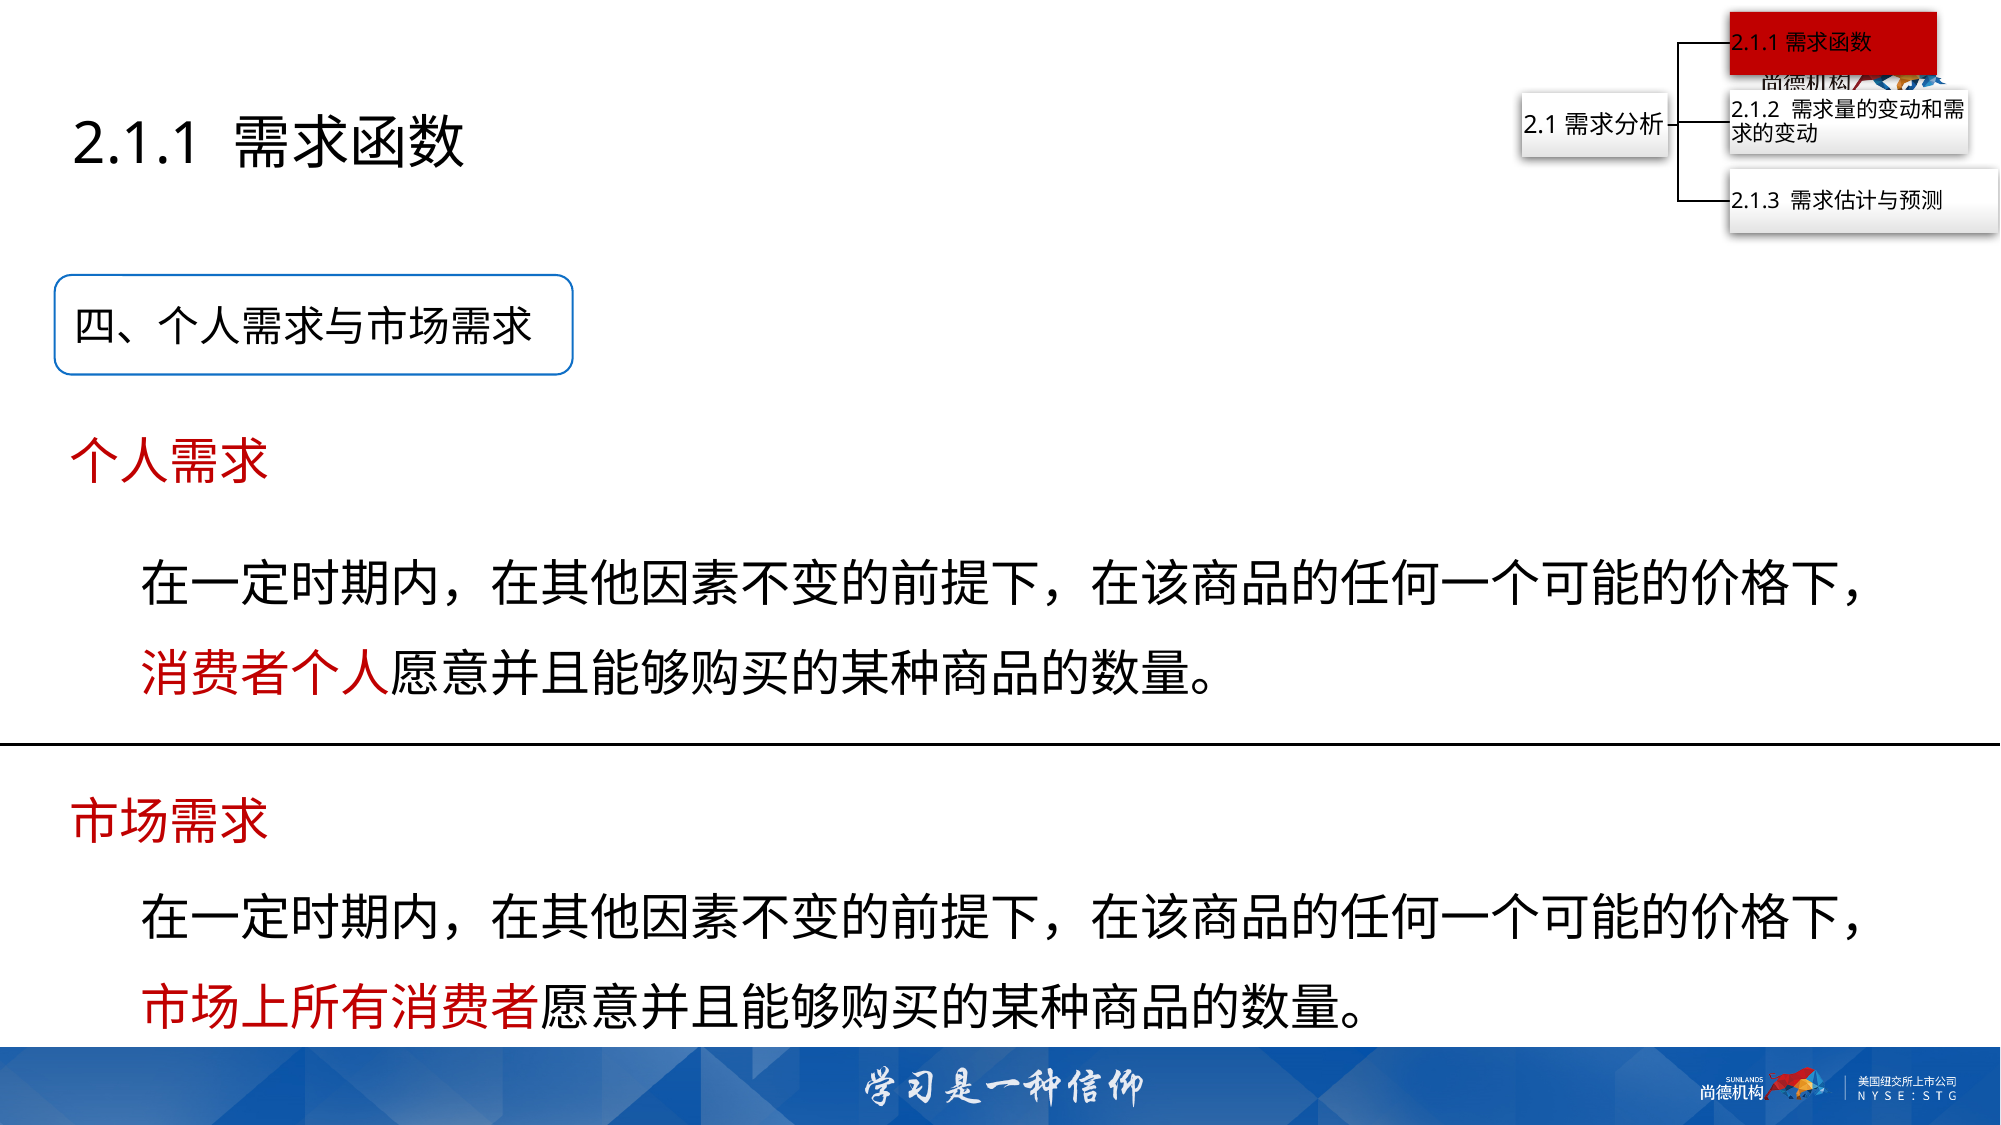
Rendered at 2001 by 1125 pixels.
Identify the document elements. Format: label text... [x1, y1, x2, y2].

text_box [1250, 0, 2000, 289]
text_box 在一定时期内，在其他因素不变的前提下，在该商品的任何一个可能的价格下，市场上所有消费者愿意并且能够购买的某种商品的数量。 [125, 847, 1877, 1043]
text_box 四、个人需求与市场需求 [53, 273, 574, 376]
picture [0, 1047, 2001, 1125]
text_box 市场需求 [54, 752, 1877, 858]
text_box 个人需求 [54, 392, 1877, 498]
text_box 在一定时期内，在其他因素不变的前提下，在该商品的任何一个可能的价格下，消费者个人愿意并且能够购买的某种商品的数量。 [125, 514, 1877, 710]
text_box 2.1.1 需求函数 [54, 95, 1250, 184]
